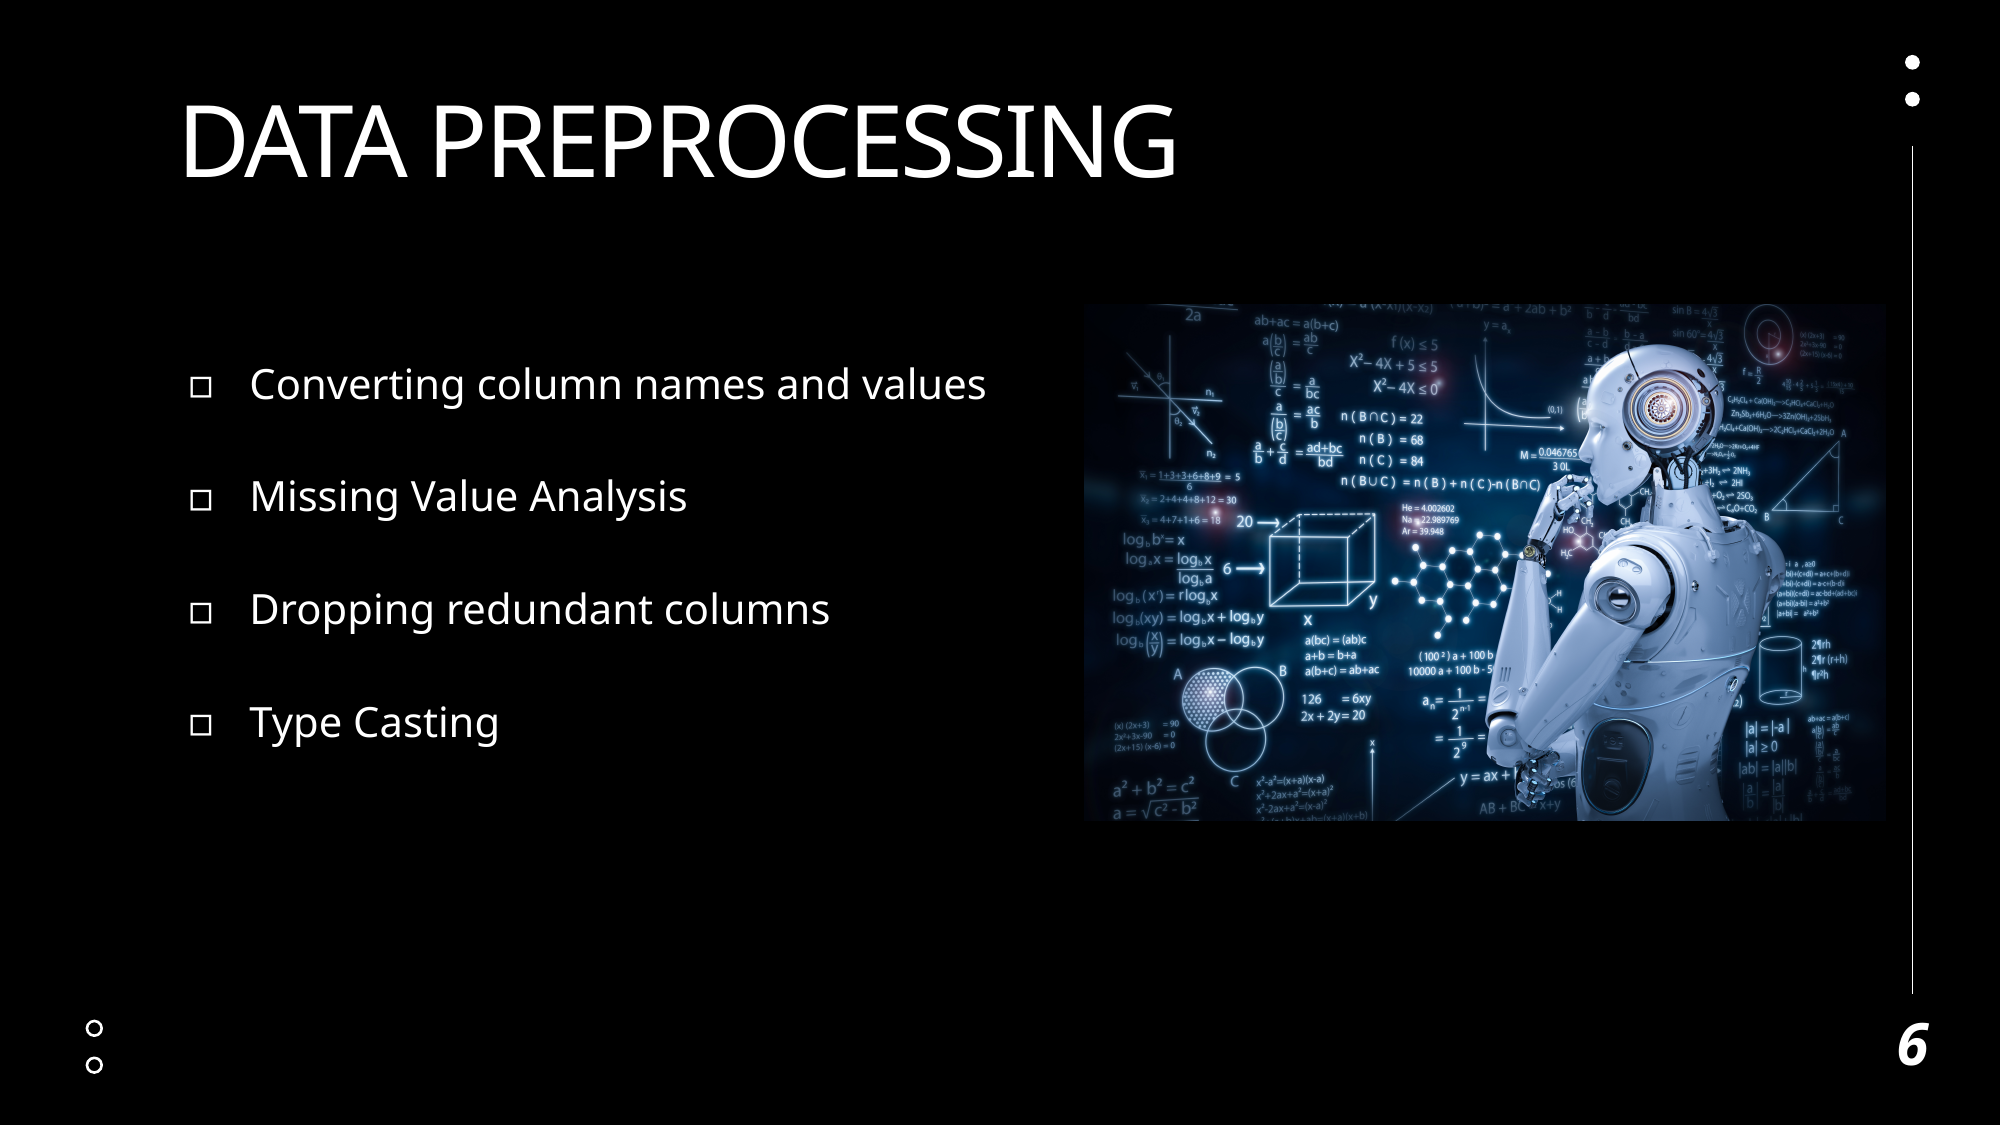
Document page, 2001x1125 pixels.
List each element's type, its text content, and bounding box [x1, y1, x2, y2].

text_box Converting column names and values Missing Value Analysis Dropping redundant columns Type Casting [159, 292, 1013, 822]
picture [1083, 304, 1886, 821]
slide_number 6 [1853, 1024, 1972, 1070]
title DATA PREPROCESSING [176, 91, 1218, 210]
